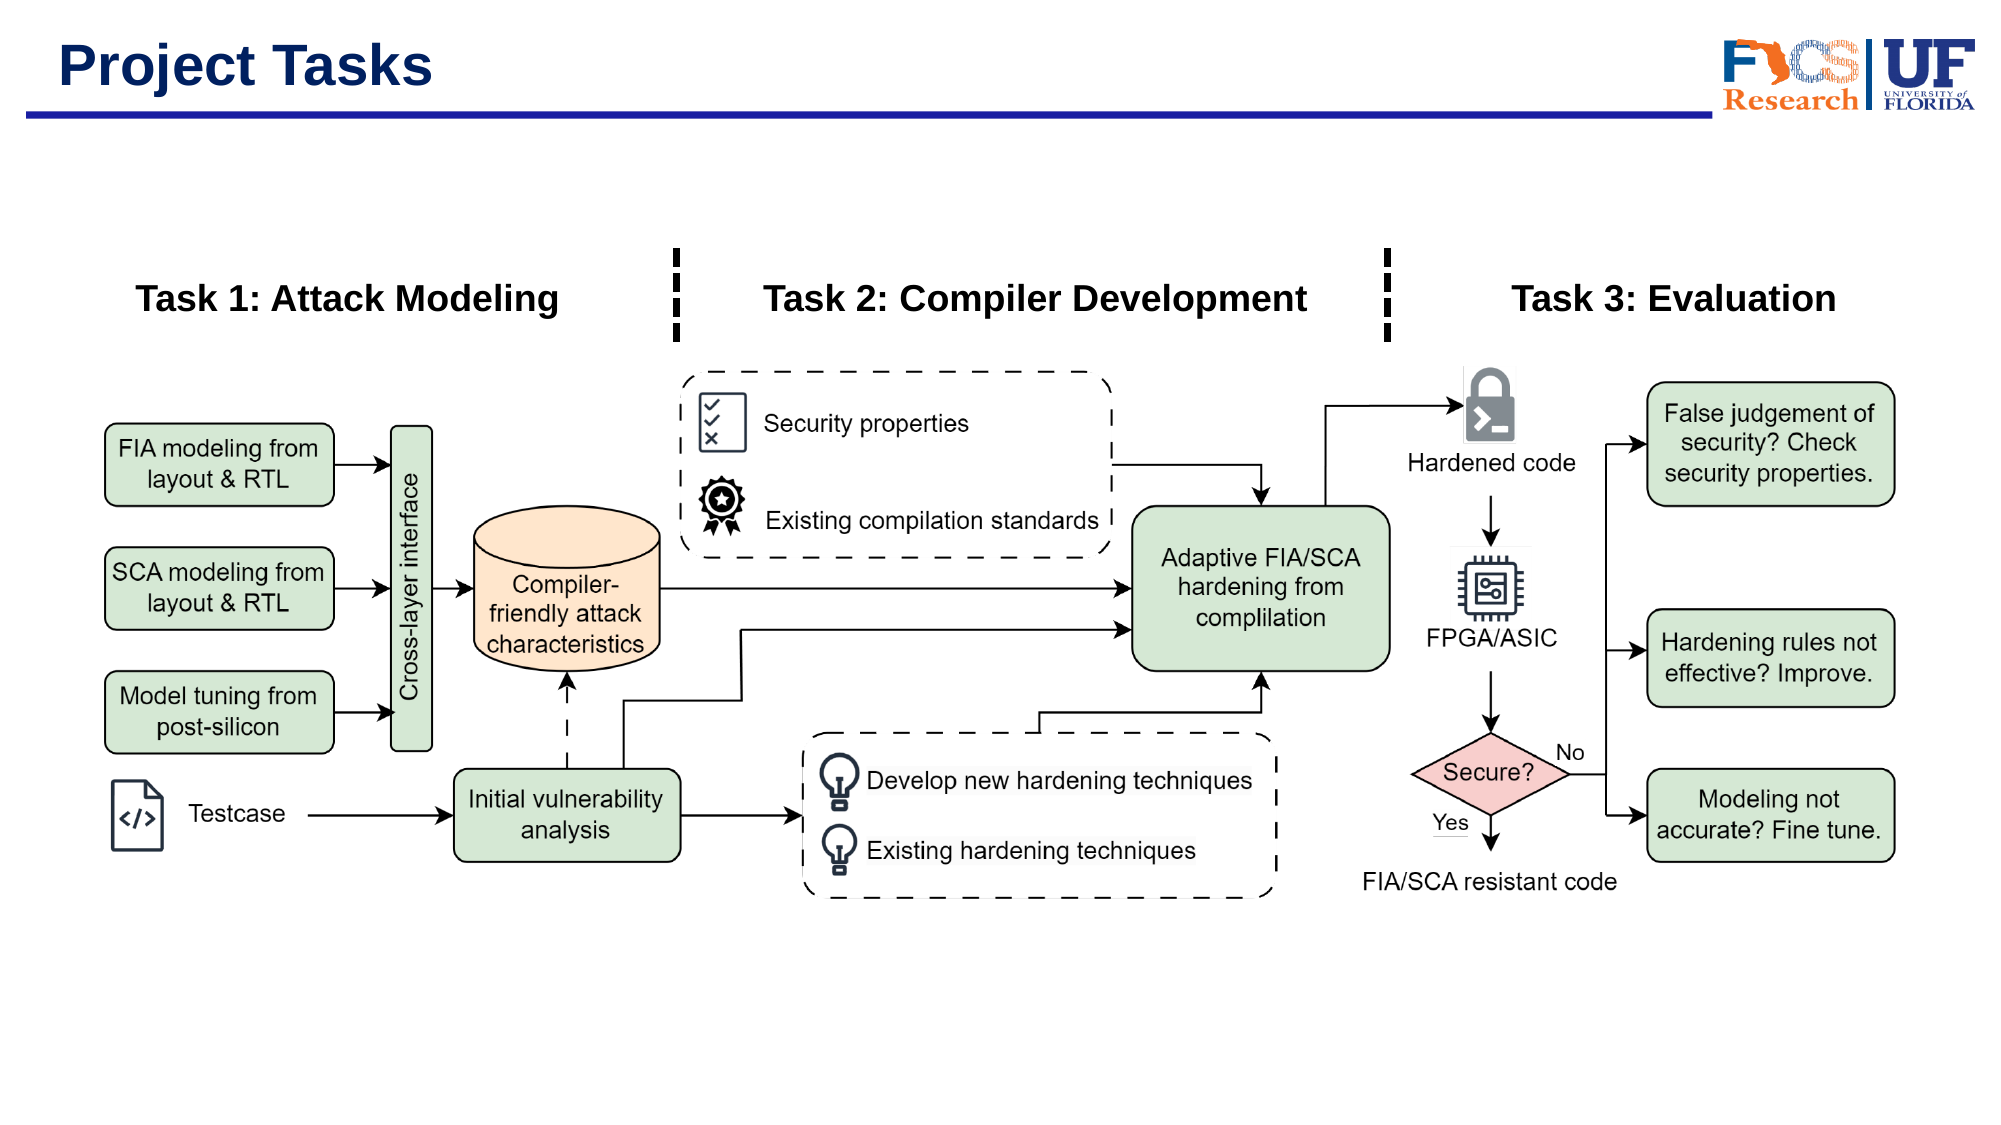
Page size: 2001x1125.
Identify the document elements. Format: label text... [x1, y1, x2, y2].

picture [1884, 39, 1975, 110]
title Project Tasks [37, 4, 1599, 121]
text_box Task 1: Attack Modeling [127, 265, 570, 328]
text_box Task 2: Compiler Development [754, 265, 1324, 328]
picture [83, 345, 1917, 933]
text_box Task 3: Evaluation [1502, 265, 1873, 328]
